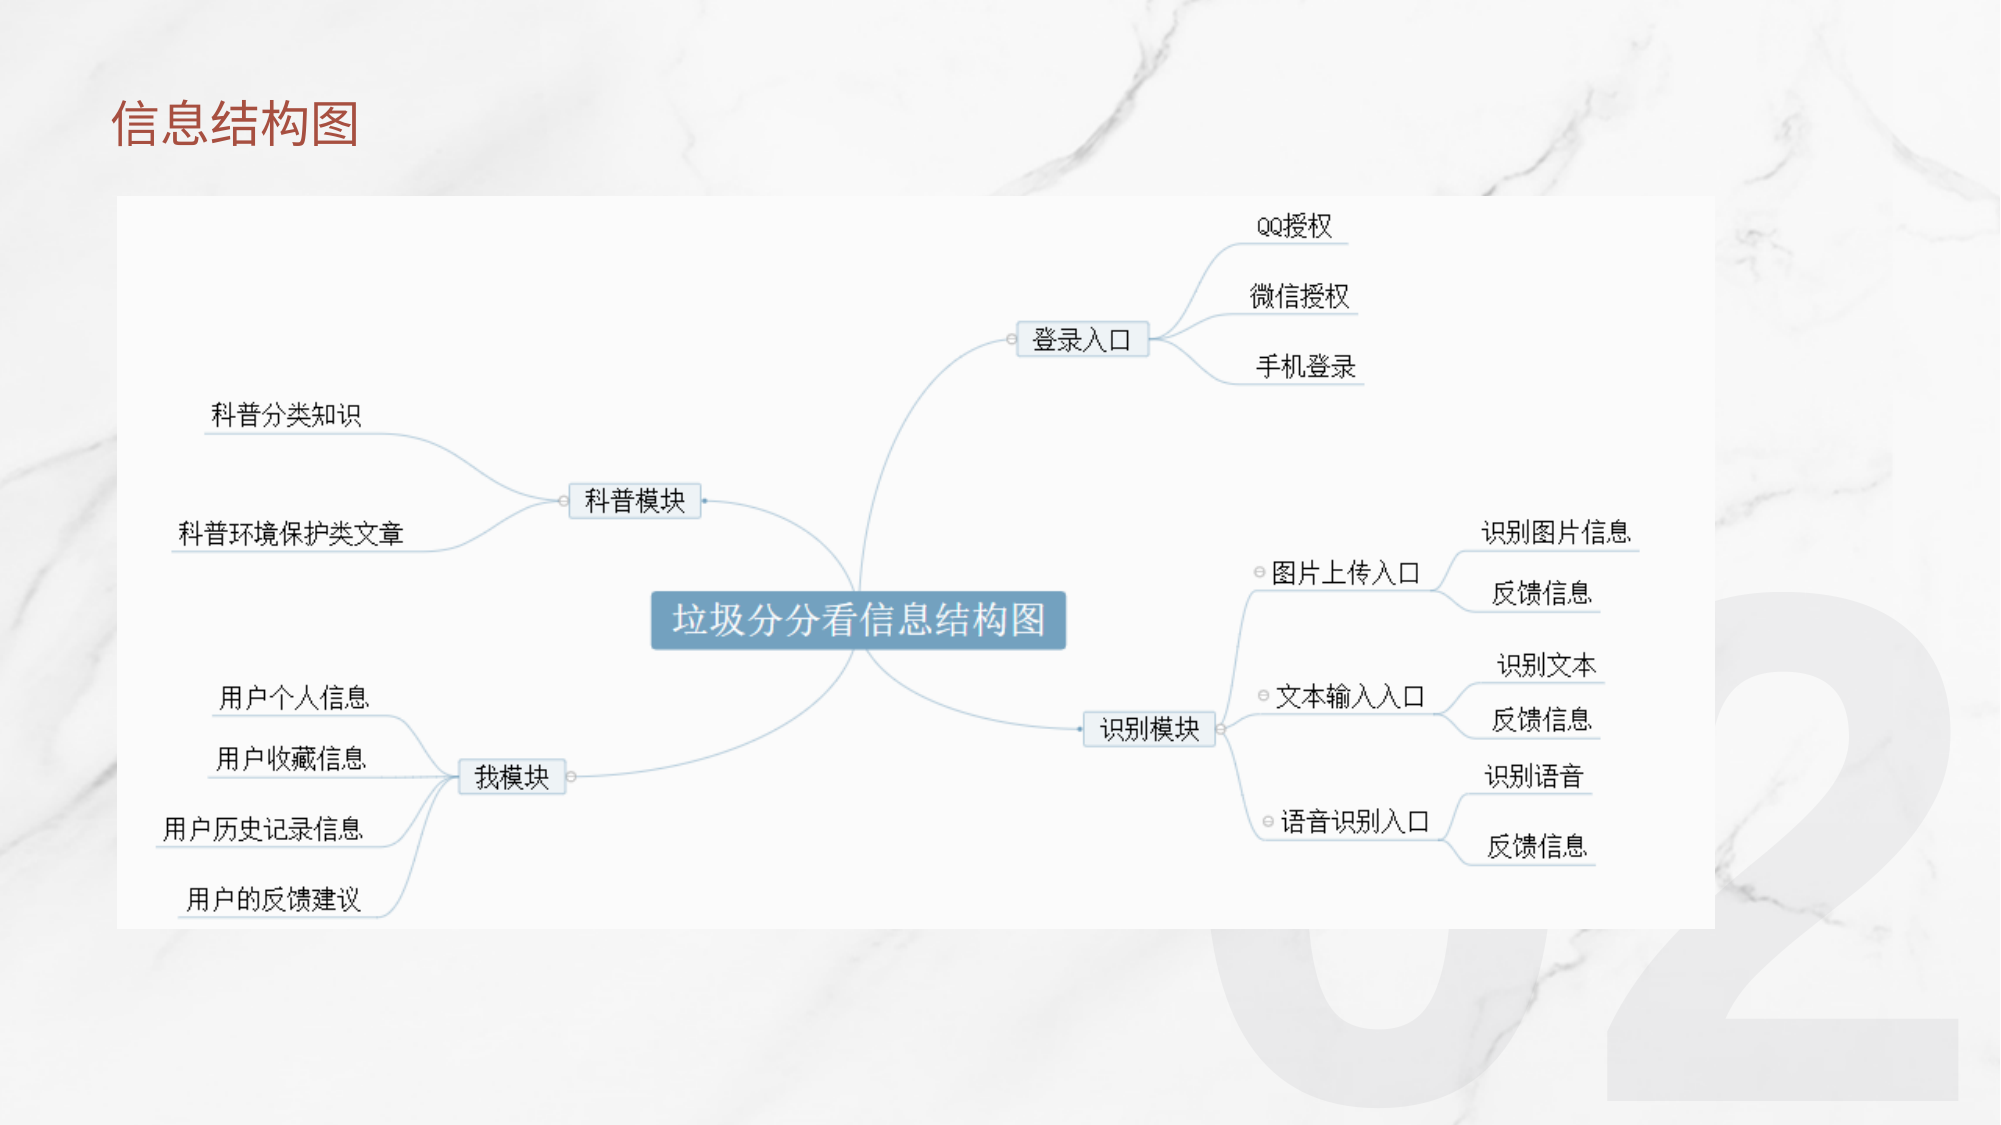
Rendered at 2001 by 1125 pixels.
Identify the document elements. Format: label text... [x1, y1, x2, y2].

text_box 02 [1162, 365, 2000, 1125]
text_box 信息结构图 [95, 84, 552, 160]
picture [0, 0, 2000, 1125]
